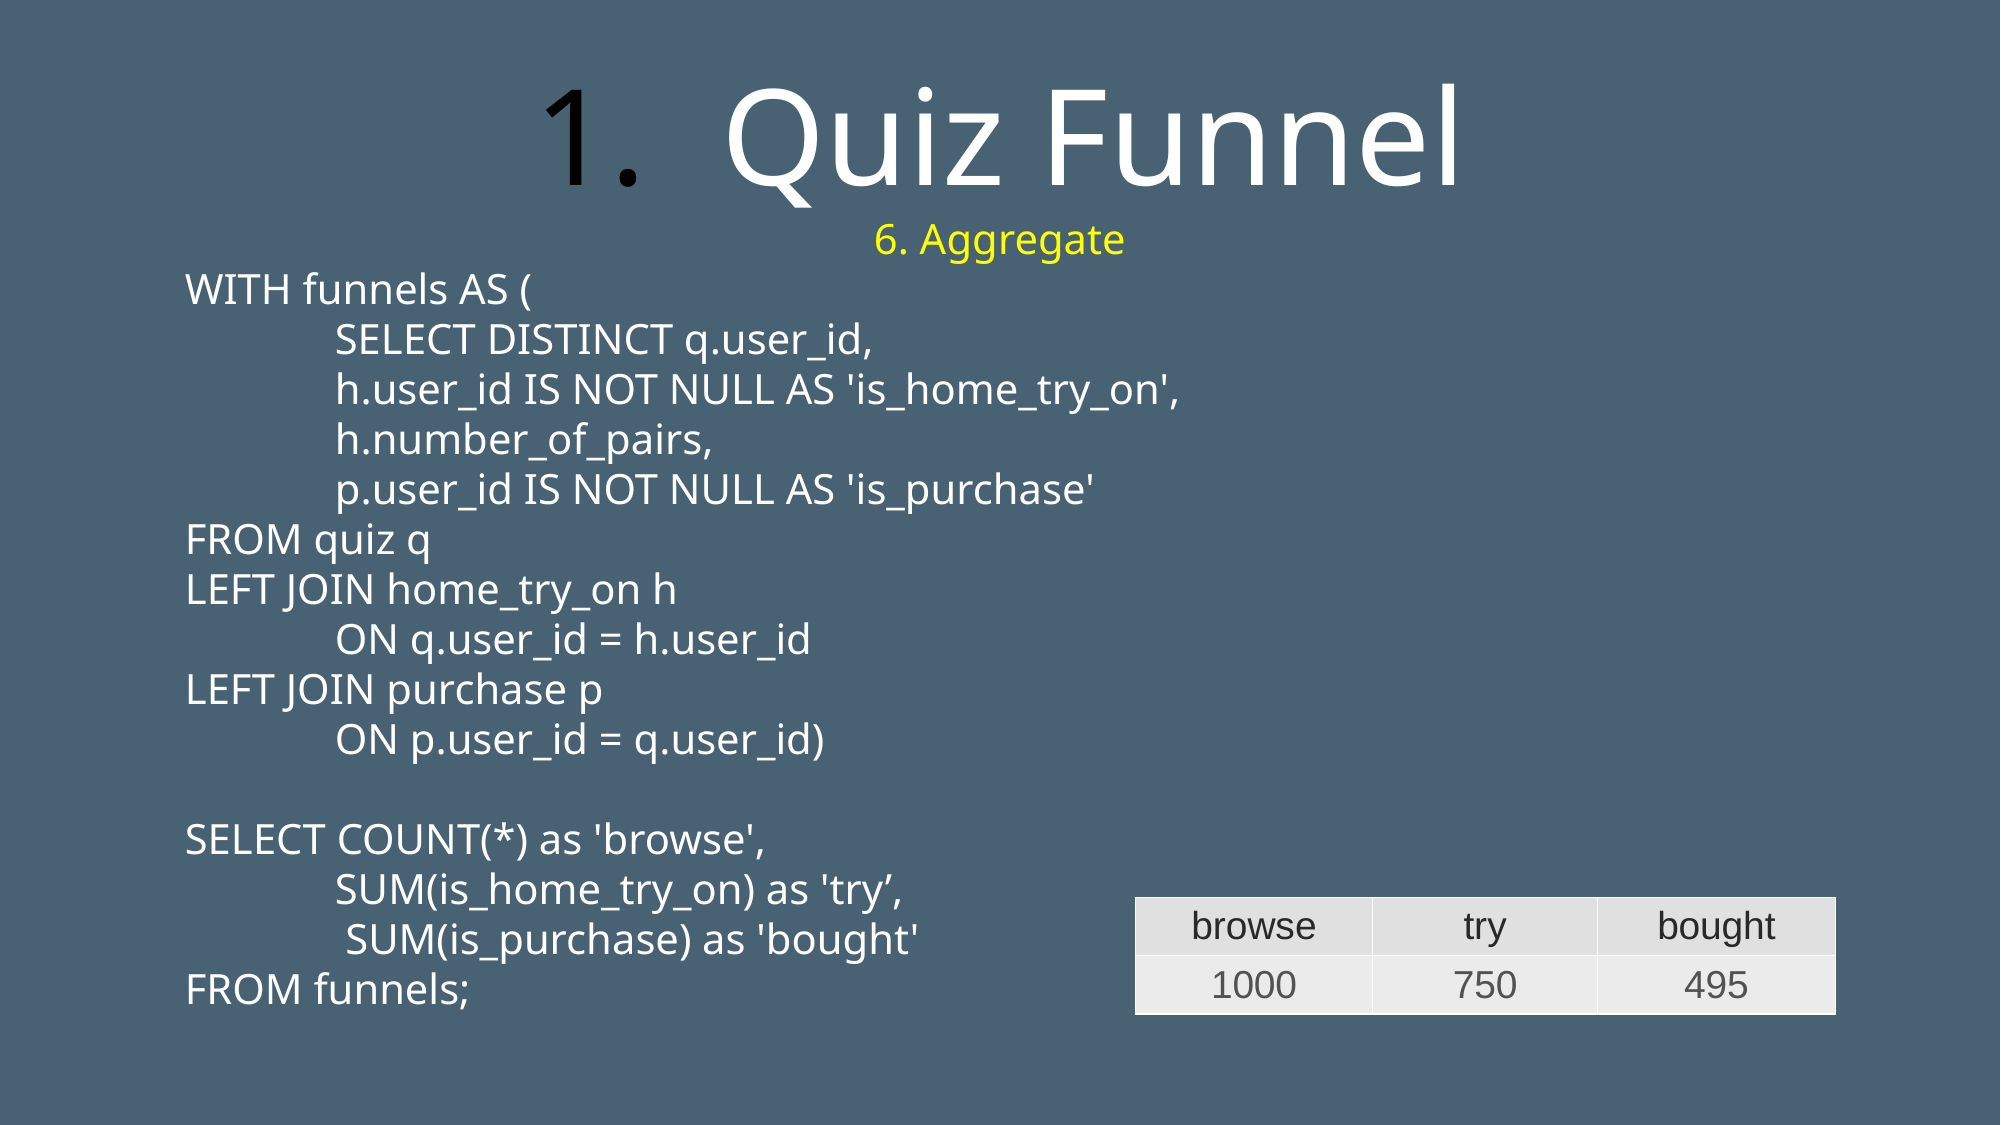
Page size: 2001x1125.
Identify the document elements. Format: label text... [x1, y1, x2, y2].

text_box Quiz Funnel 6. Aggregate WITH funnels AS ( SELECT DISTINCT q.user_id, h.user_id IS NOT NULL AS 'is_home_try_on', h.number_of_pairs, p.user_id IS NOT NULL AS 'is_purchase' FROM quiz q LEFT JOIN home_try_on h ON q.user_id = h.user_id LEFT JOIN purchase p ON p.user_id = q.user_id) SELECT COUNT(*) as 'browse', SUM(is_home_try_on) as 'try’, SUM(is_purchase) as 'bought' FROM funnels; [164, 0, 1836, 1112]
table_cell 750 [1373, 956, 1597, 1013]
table_header try [1373, 898, 1597, 955]
table_header browse [1136, 898, 1372, 955]
table_cell 495 [1598, 956, 1835, 1013]
table_cell 1000 [1136, 956, 1372, 1013]
table_header bought [1598, 898, 1835, 955]
